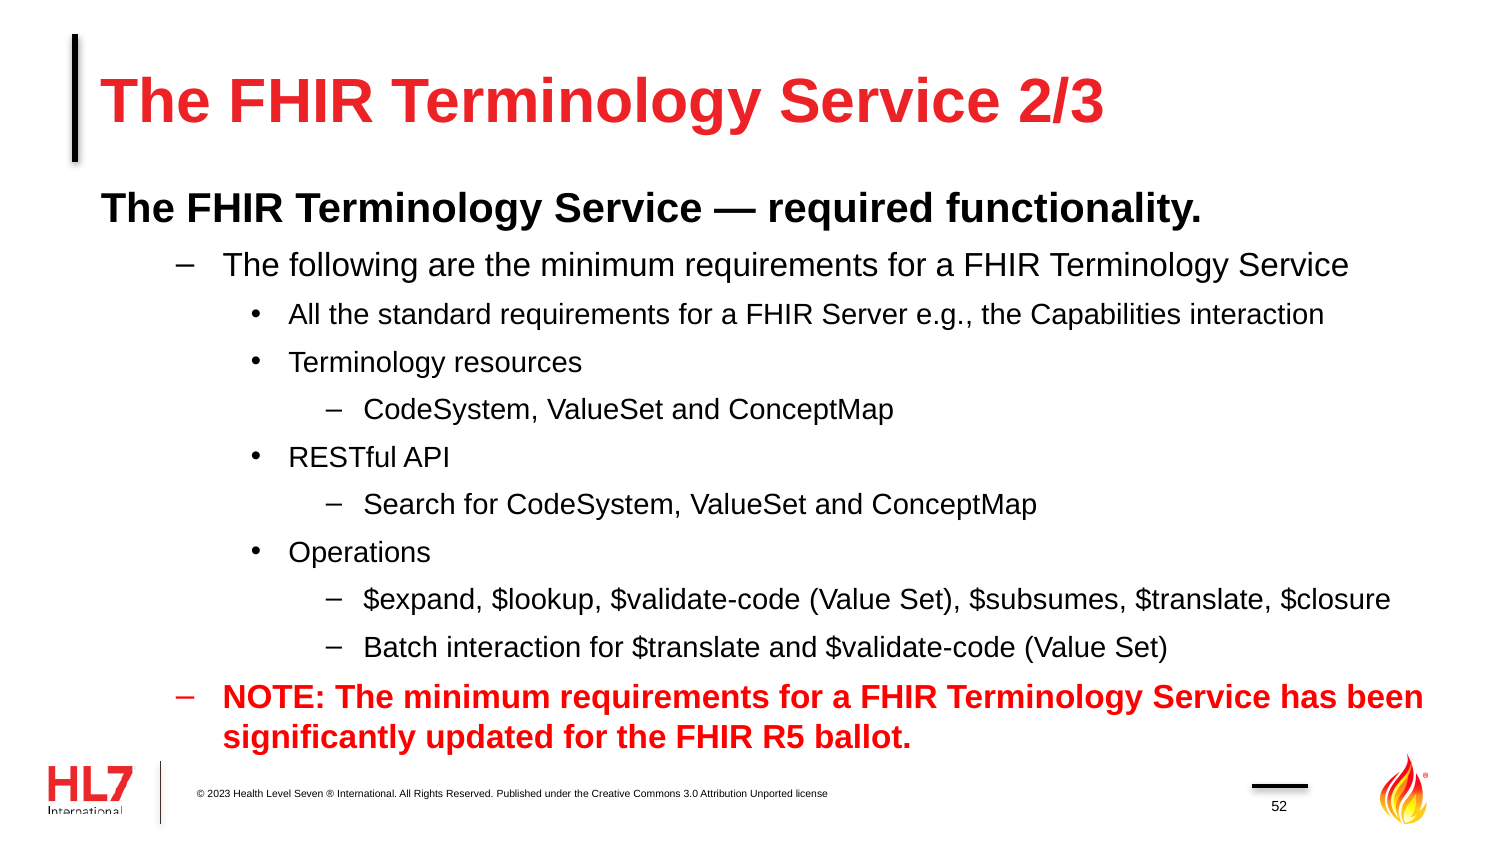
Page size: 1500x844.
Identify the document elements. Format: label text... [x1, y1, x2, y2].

list The FHIR Terminology Service — required functionality. The following are the minimum requirements for a FHIR Terminology Service All the standard requirements for a FHIR Server e.g., the Capabilities interaction Terminology resources CodeSystem, ValueSet and ConceptMap RESTful API Search for CodeSystem, ValueSet and ConceptMap Operations $expand, $lookup, $validate-code (Value Set), $subsumes, $translate, $closure Batch interaction for $translate and $validate-code (Value Set) NOTE: The minimum requirements for a FHIR Terminology Service has been significantly updated for the FHIR R5 ballot. [100, 180, 1451, 765]
slide_number 52 [1257, 788, 1302, 815]
footer © 2023 Health Level Seven ® International. All Rights Reserved. Published under the Creative Commons 3.0 Attribution Unported license [196, 786, 941, 813]
title The FHIR Terminology Service 2/3 [100, 33, 1451, 163]
picture [1380, 765, 1428, 824]
